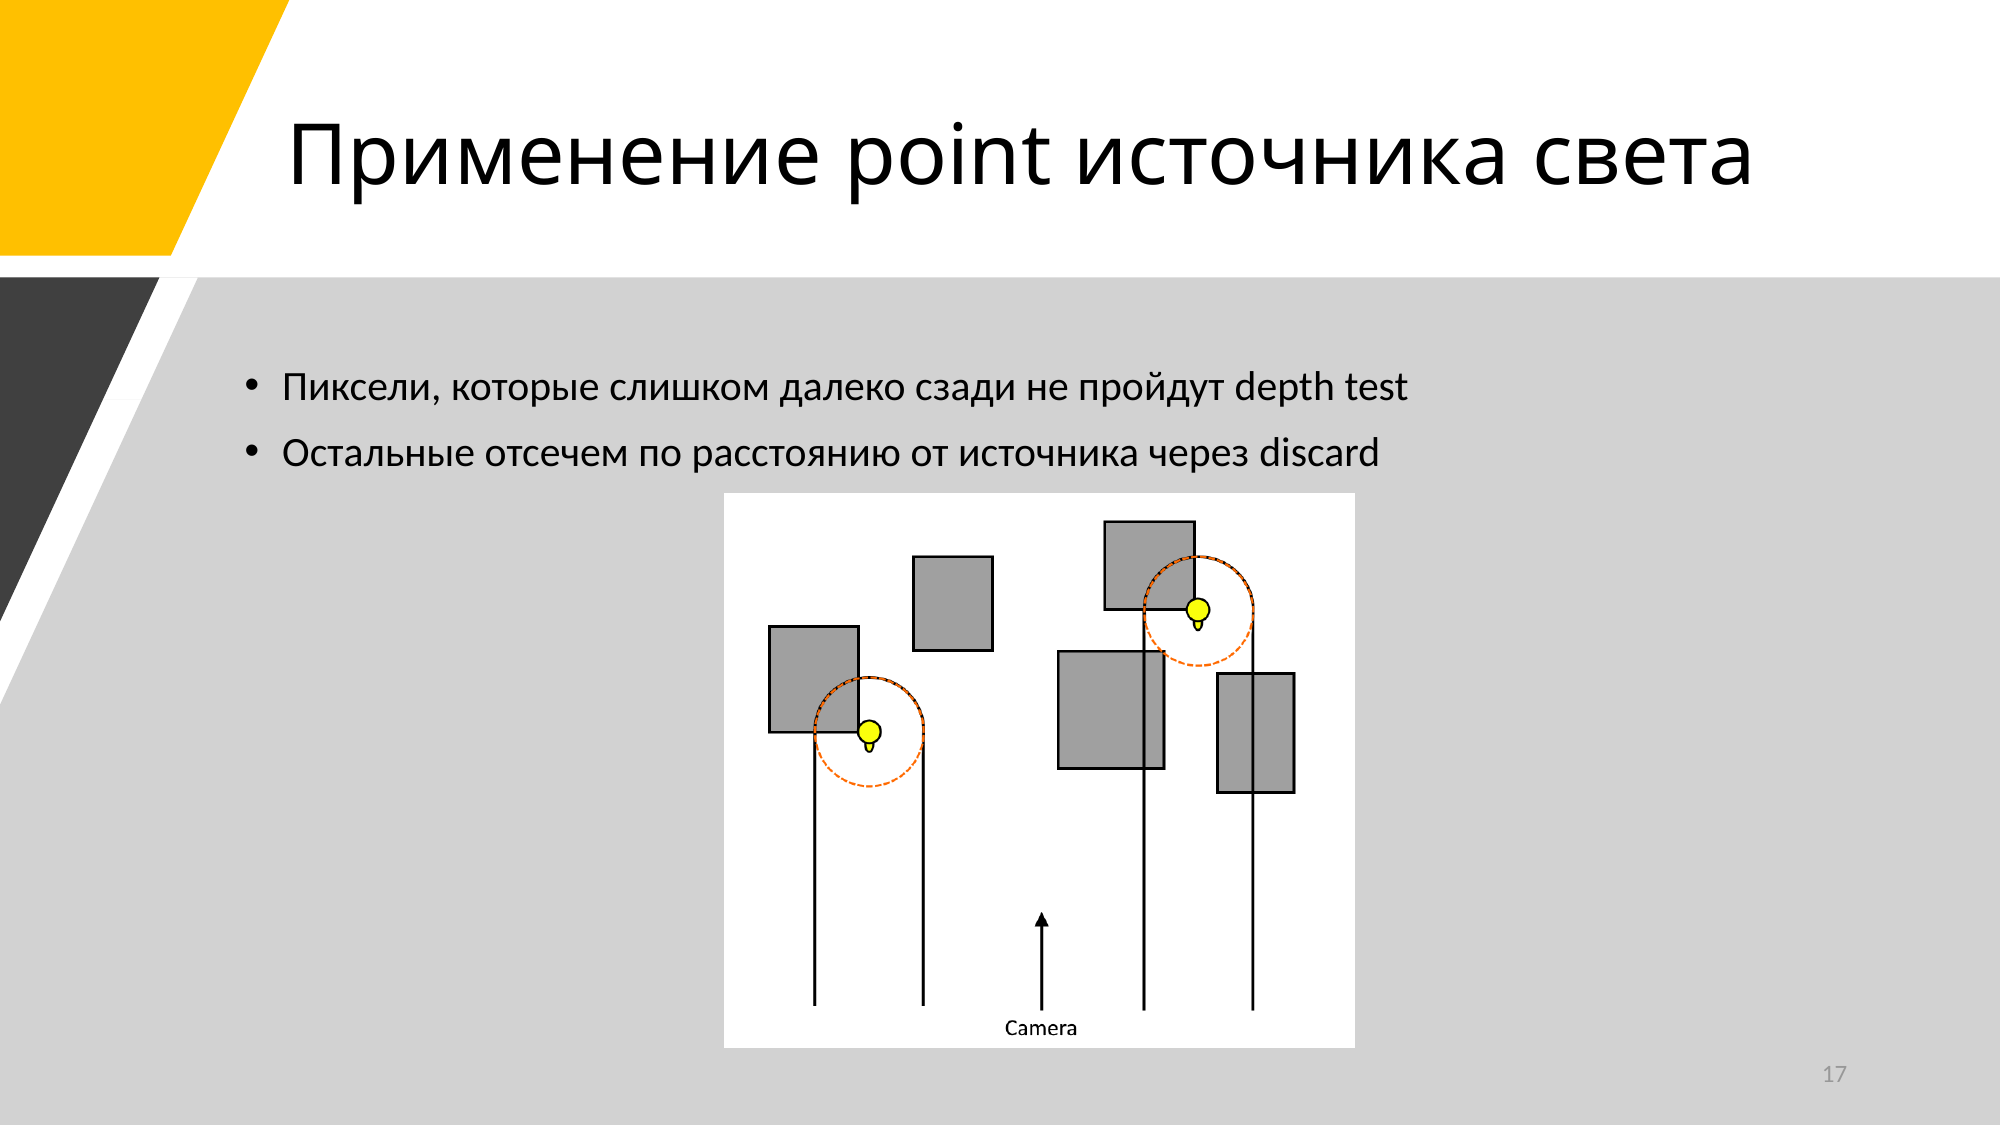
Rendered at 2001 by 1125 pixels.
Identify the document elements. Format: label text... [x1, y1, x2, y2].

slide_number 17 [1412, 1042, 1863, 1103]
title Применение point источника света [271, 60, 1808, 255]
text_box [0, 276, 162, 622]
text_box [0, 0, 291, 257]
list Пиксели, которые слишком далеко сзади не пройдут depth test Остальные отсечем по расстоянию от источника через discard [229, 356, 1939, 500]
picture [724, 493, 1355, 1048]
text_box [0, 276, 2000, 1125]
